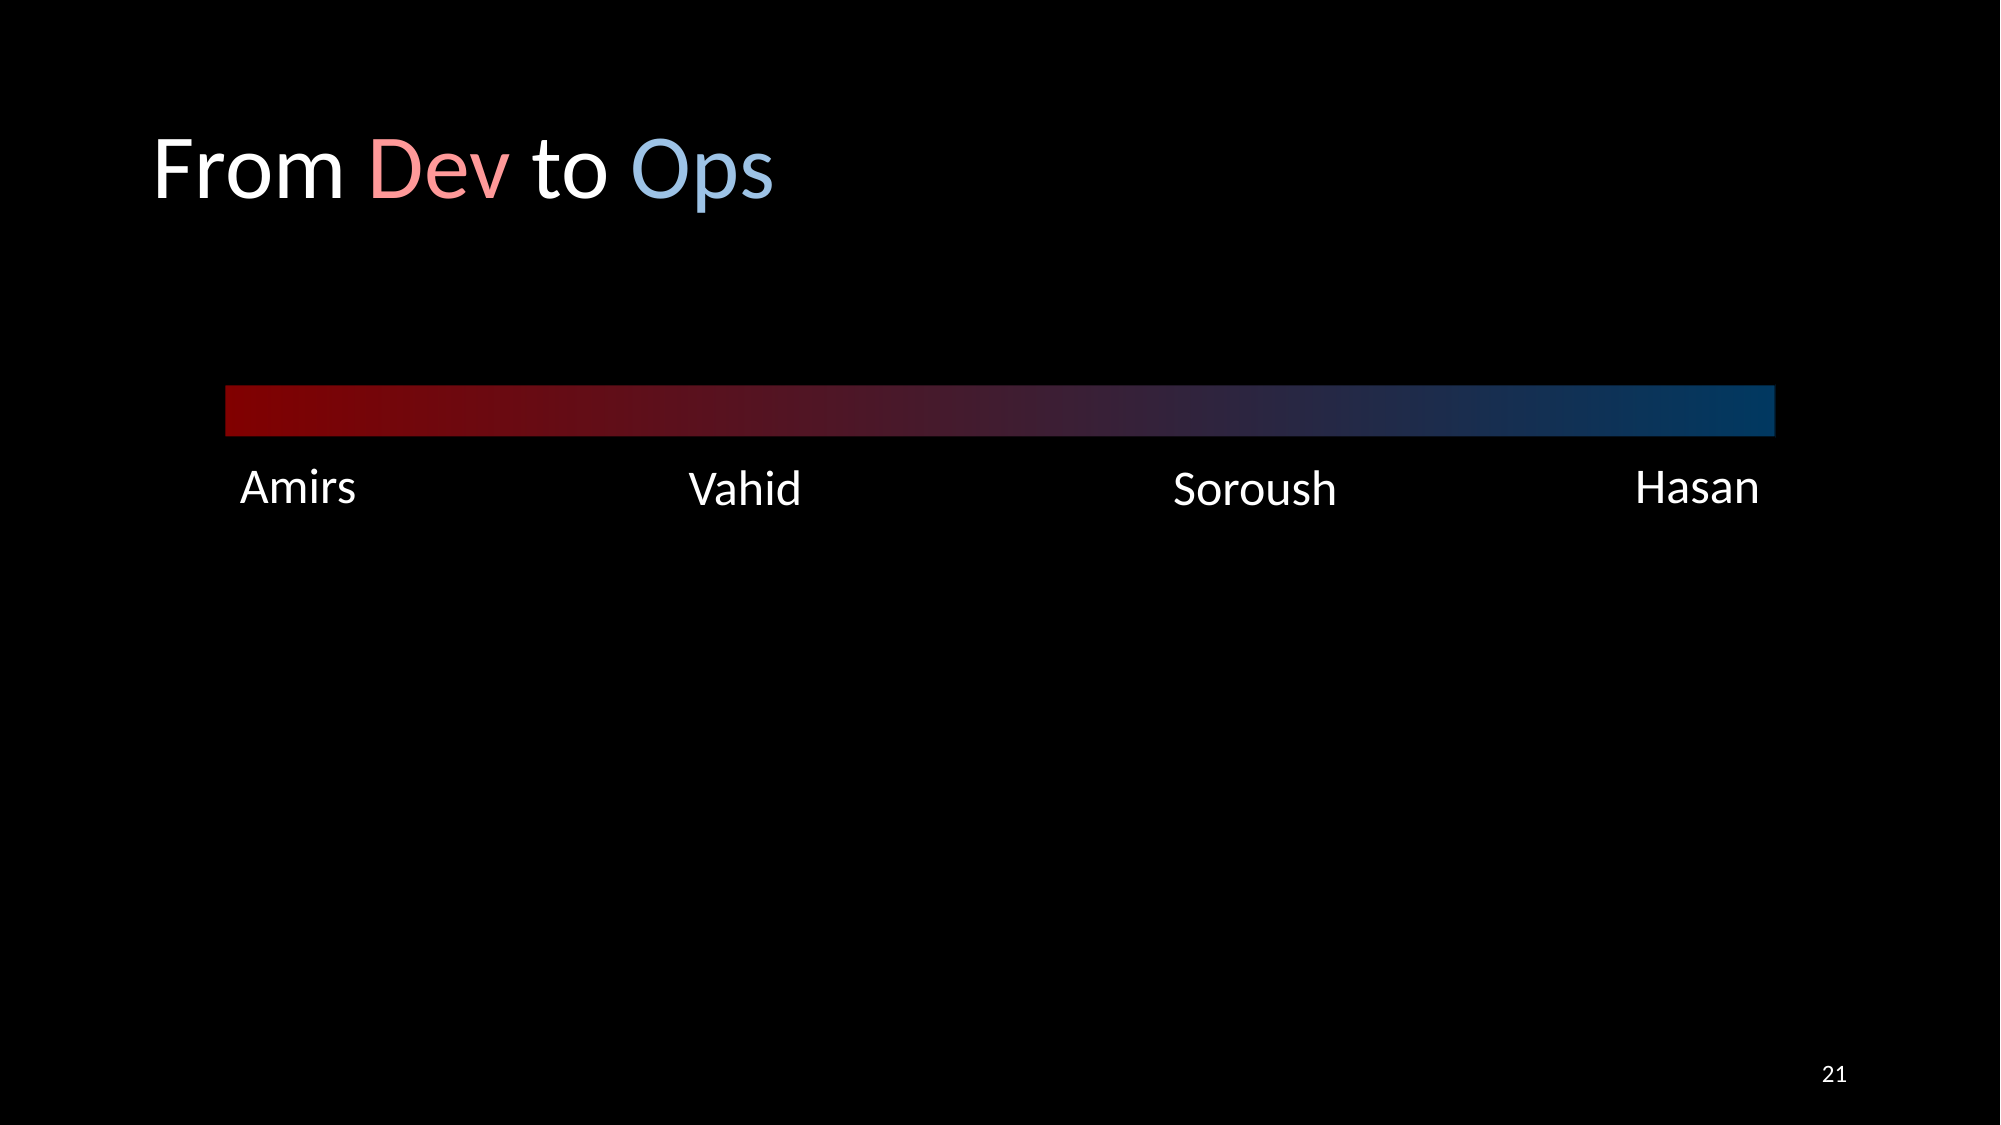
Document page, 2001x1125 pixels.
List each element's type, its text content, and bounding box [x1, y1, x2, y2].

slide_number 21 [1412, 1042, 1863, 1103]
text_box Vahid [673, 448, 818, 523]
text_box Amirs [224, 446, 372, 522]
text_box Soroush [1158, 448, 1353, 523]
title From Dev to Ops [137, 59, 1863, 278]
text_box Hasan [1620, 446, 1775, 522]
text_box [223, 383, 1777, 438]
